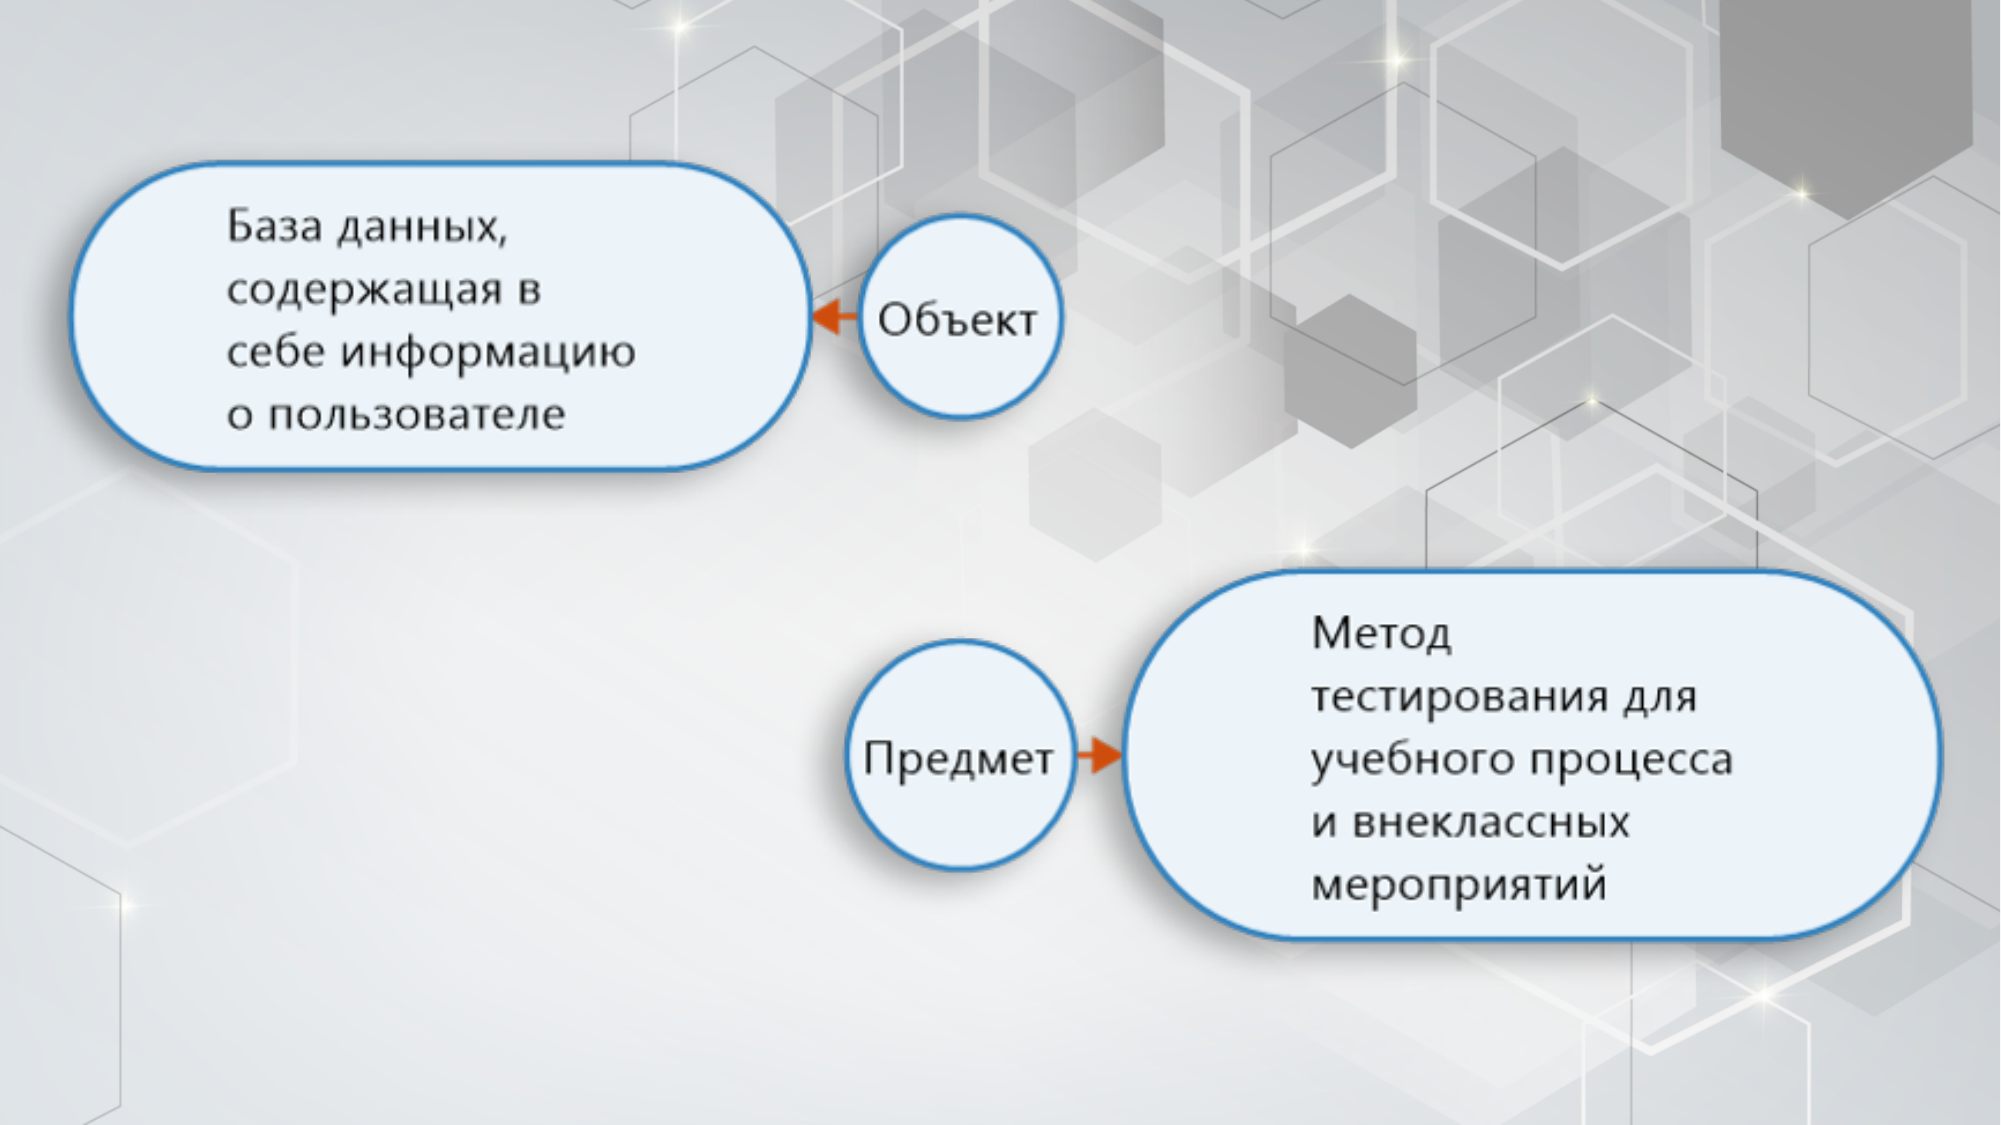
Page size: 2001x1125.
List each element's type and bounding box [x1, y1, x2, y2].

picture [0, 0, 2001, 1125]
list [0, 50, 2000, 1053]
